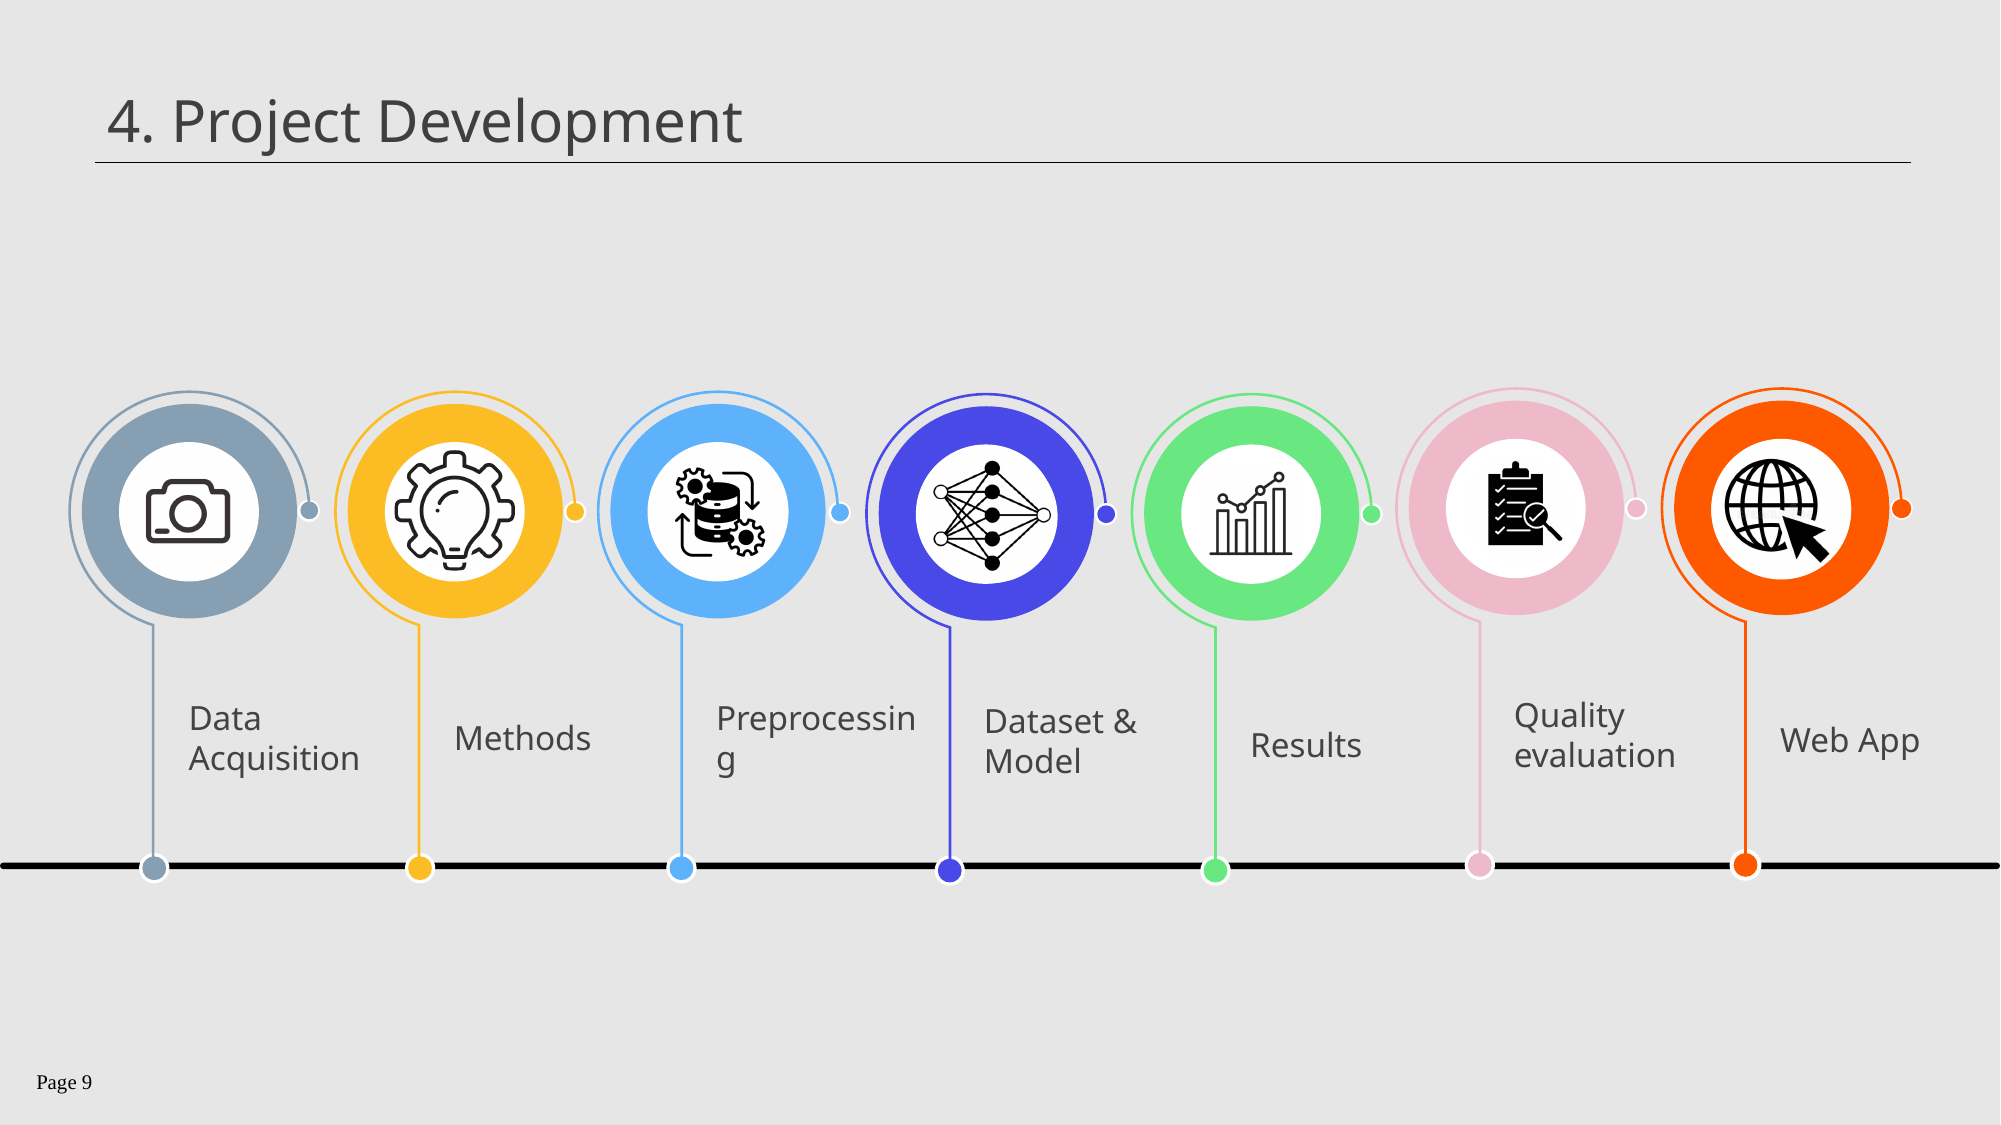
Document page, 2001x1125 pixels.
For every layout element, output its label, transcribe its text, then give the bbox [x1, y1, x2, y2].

picture [924, 449, 1058, 584]
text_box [597, 391, 956, 884]
picture [1711, 441, 1852, 580]
picture [394, 449, 516, 571]
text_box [335, 391, 596, 884]
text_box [1661, 388, 2000, 881]
picture [651, 443, 789, 581]
text_box [0, 862, 64, 870]
picture [1200, 468, 1302, 560]
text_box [1131, 393, 1393, 886]
picture [1464, 456, 1572, 564]
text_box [866, 393, 1130, 886]
text_box Page 9 [21, 1060, 320, 1101]
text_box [1396, 388, 1659, 881]
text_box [69, 391, 334, 884]
text_box 4. Project Development [92, 76, 794, 162]
picture [118, 444, 253, 578]
